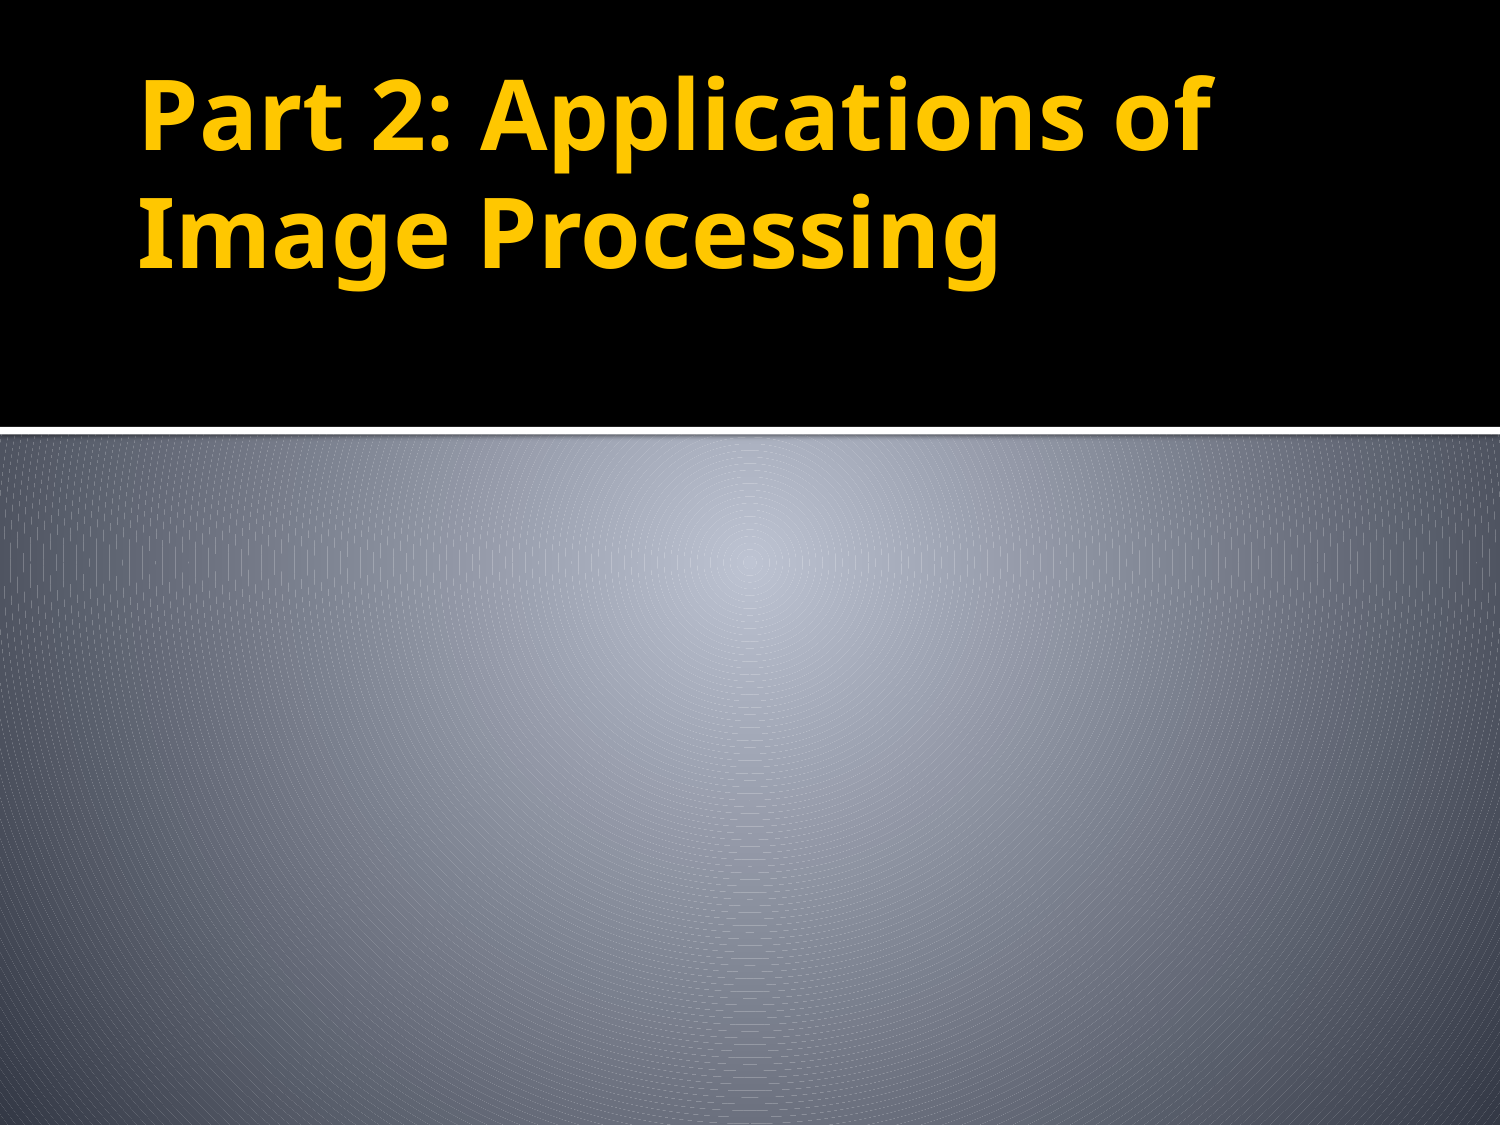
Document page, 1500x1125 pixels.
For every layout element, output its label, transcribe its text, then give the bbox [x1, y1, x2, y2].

title Part 2: Applications of Image Processing [123, 19, 1438, 288]
